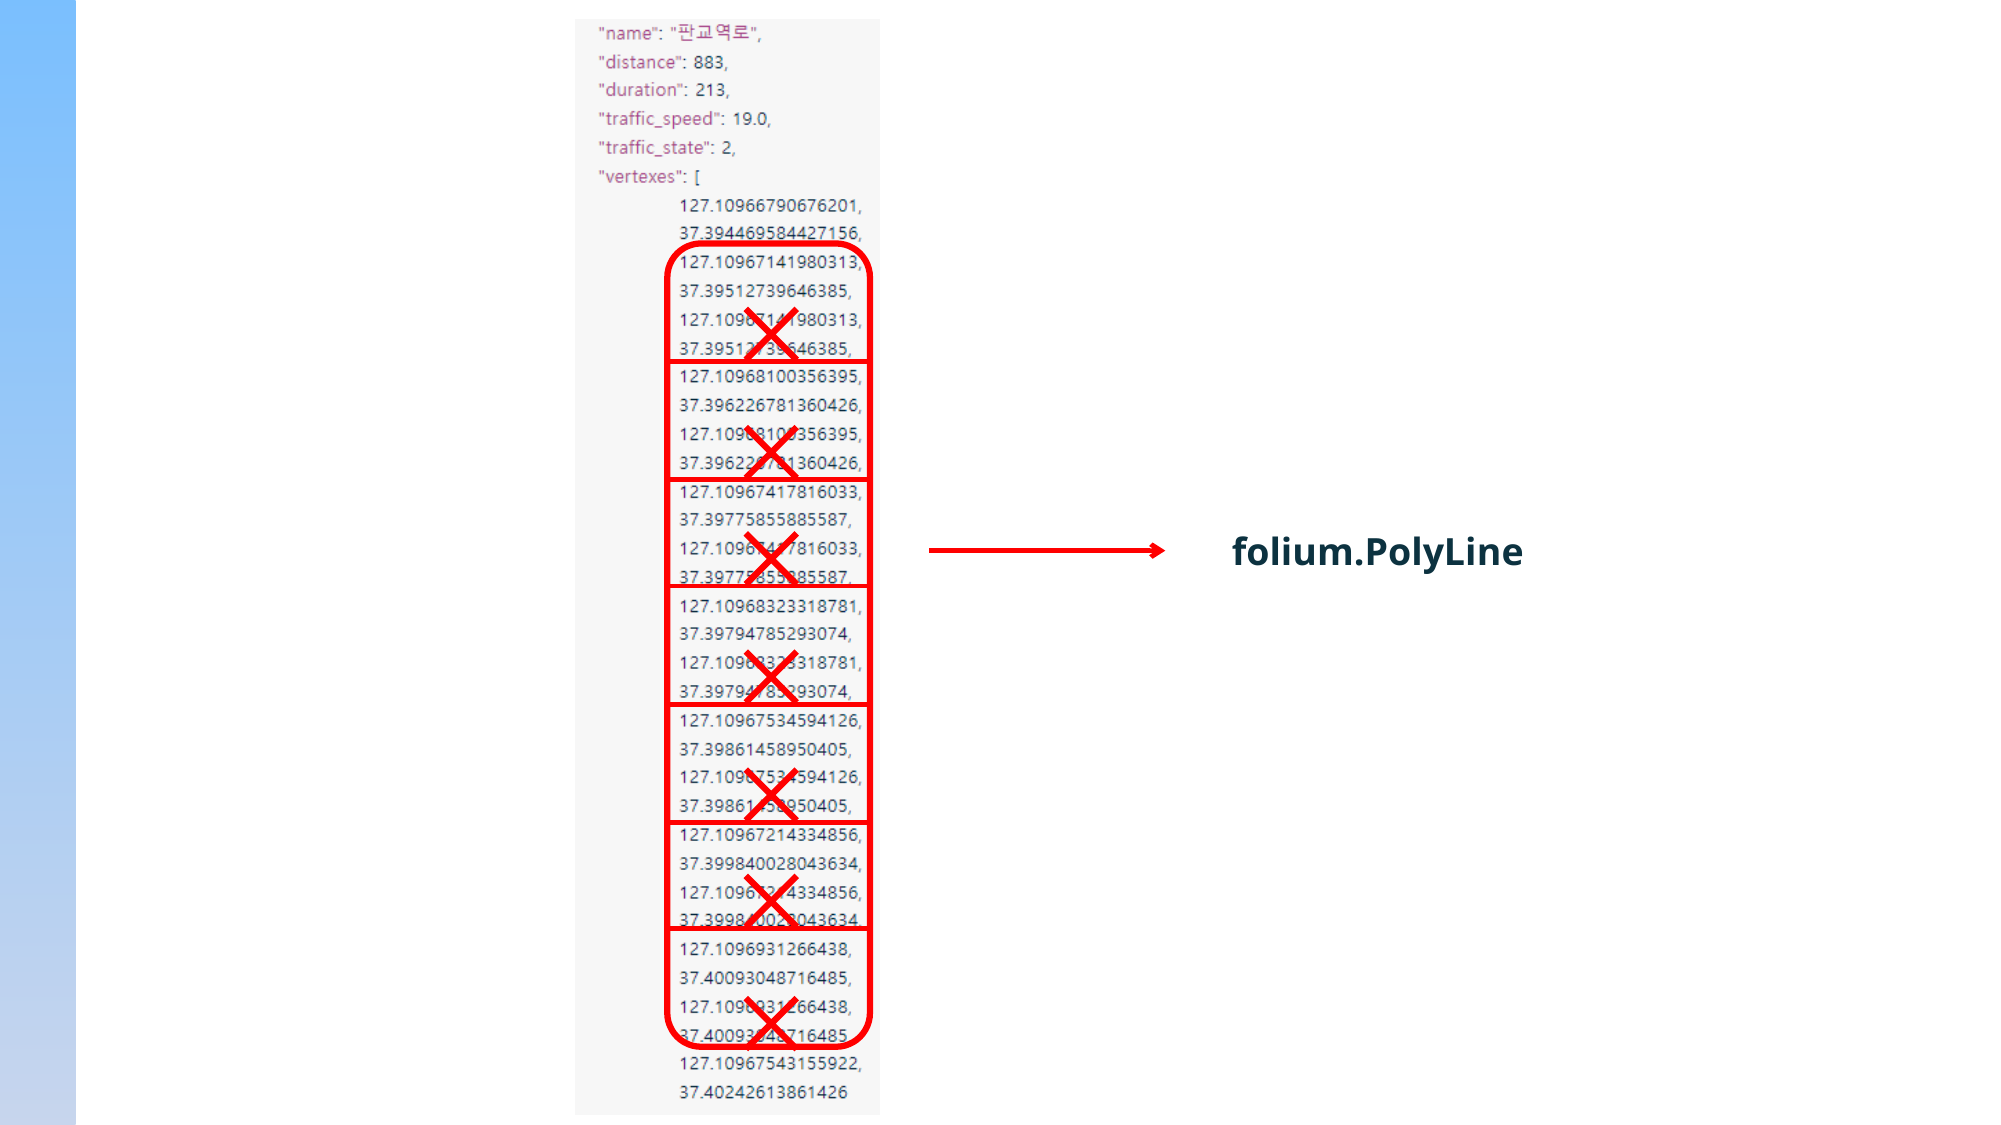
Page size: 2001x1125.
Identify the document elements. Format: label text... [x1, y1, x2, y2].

text_box folium.PolyLine [1217, 520, 1539, 581]
picture [575, 19, 880, 1115]
